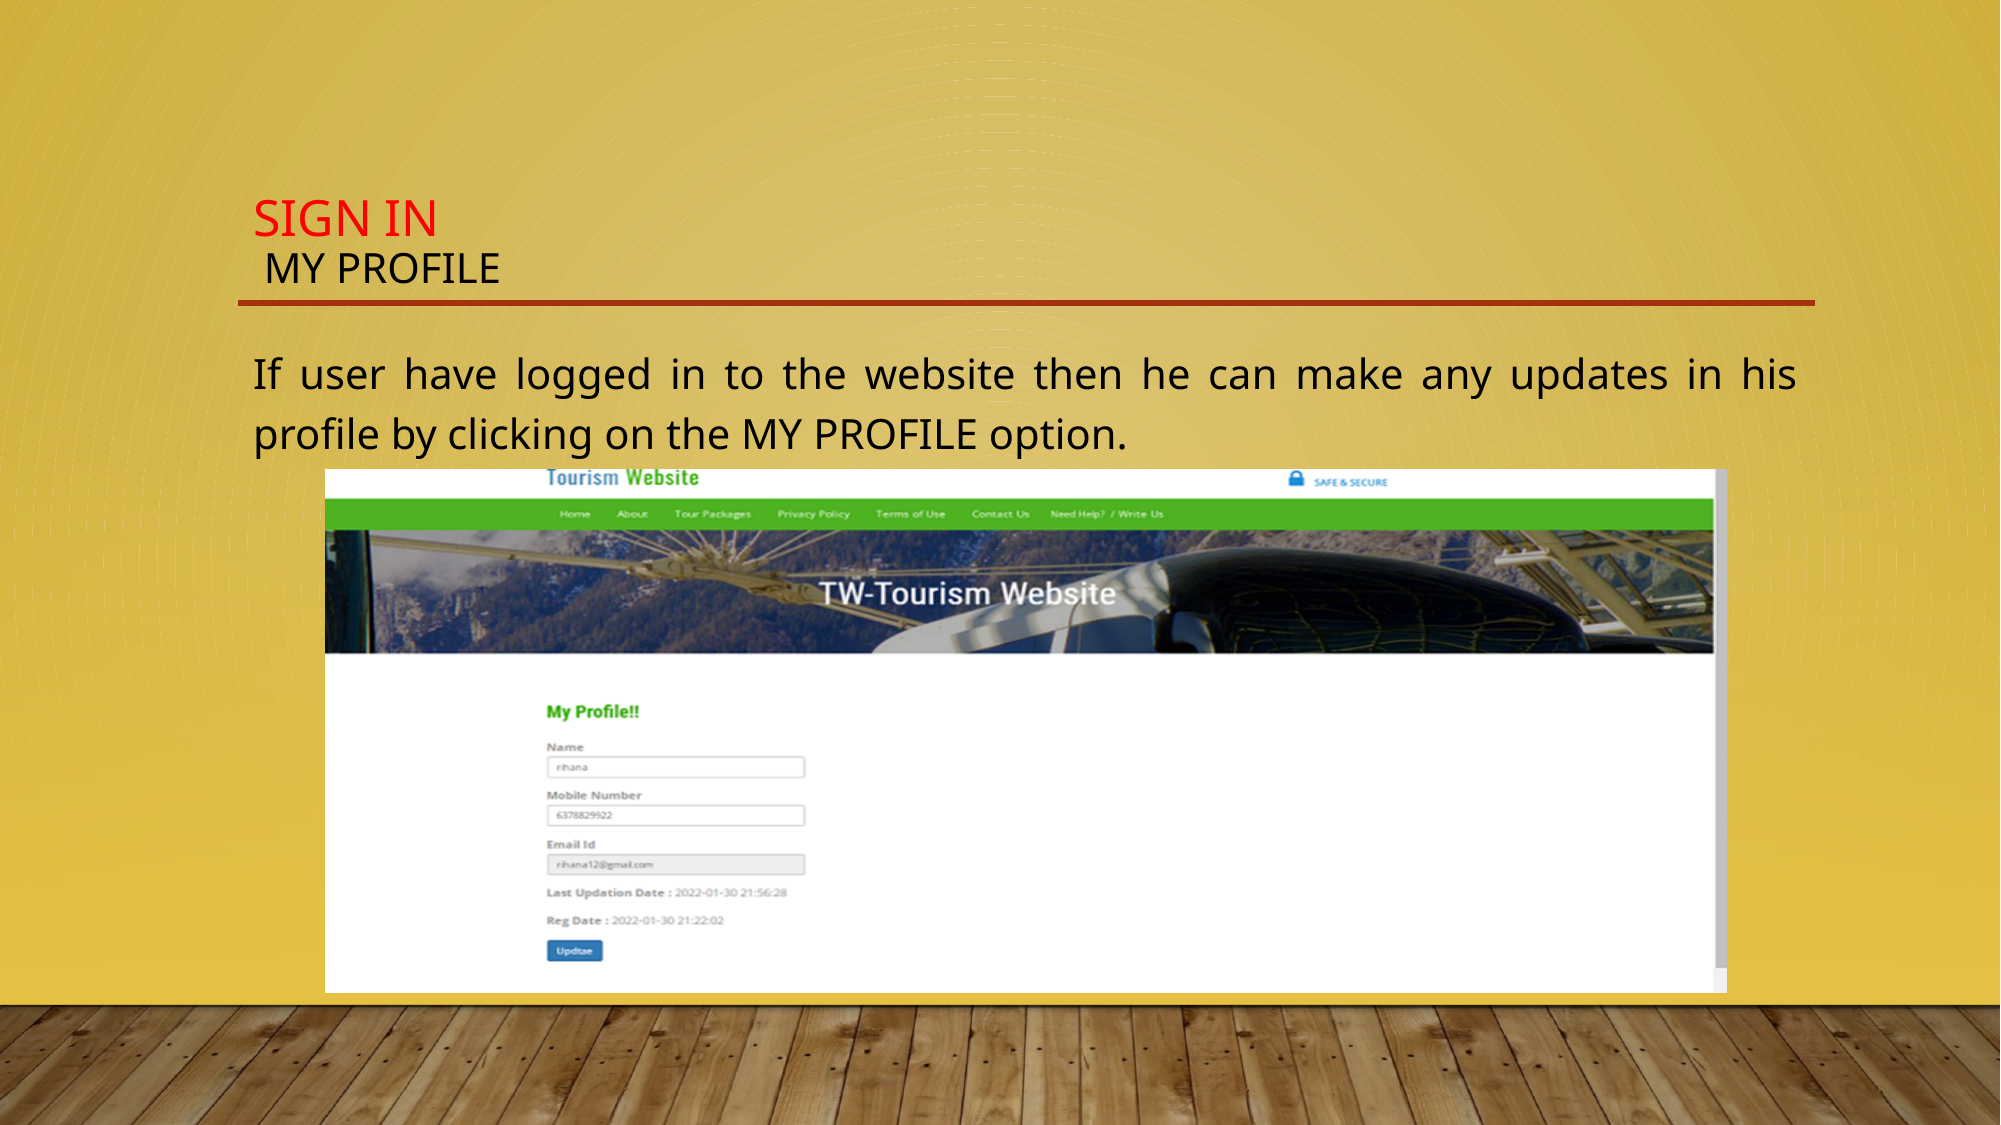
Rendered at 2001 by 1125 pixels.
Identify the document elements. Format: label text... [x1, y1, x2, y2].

picture [325, 469, 1727, 994]
picture [0, 1005, 2000, 1125]
title Sign in MY PROFILE [238, 131, 1814, 305]
list If user have logged in to the website then he can make any updates in his profile by clicking on the MY PROFILE option. [238, 330, 1814, 897]
